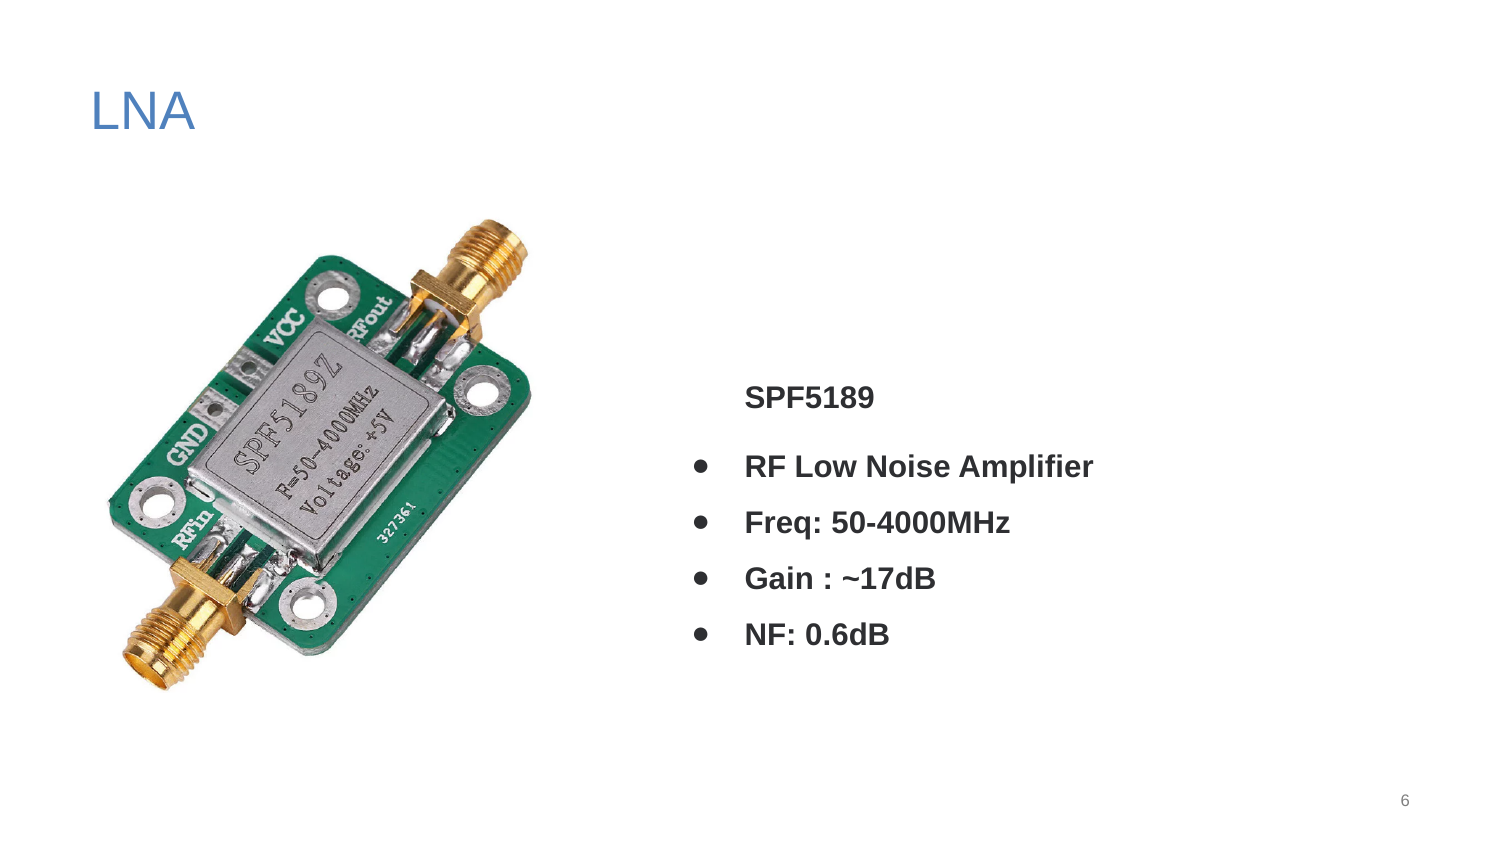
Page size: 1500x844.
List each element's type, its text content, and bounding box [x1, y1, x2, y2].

slide_number ‹#› [1200, 782, 1425, 827]
title LNA [75, 38, 1425, 179]
text_box SPF5189 RF Low Noise Amplifier Freq: 50-4000MHz Gain : ~17dB NF: 0.6dB [654, 343, 1264, 667]
picture [83, 209, 551, 693]
